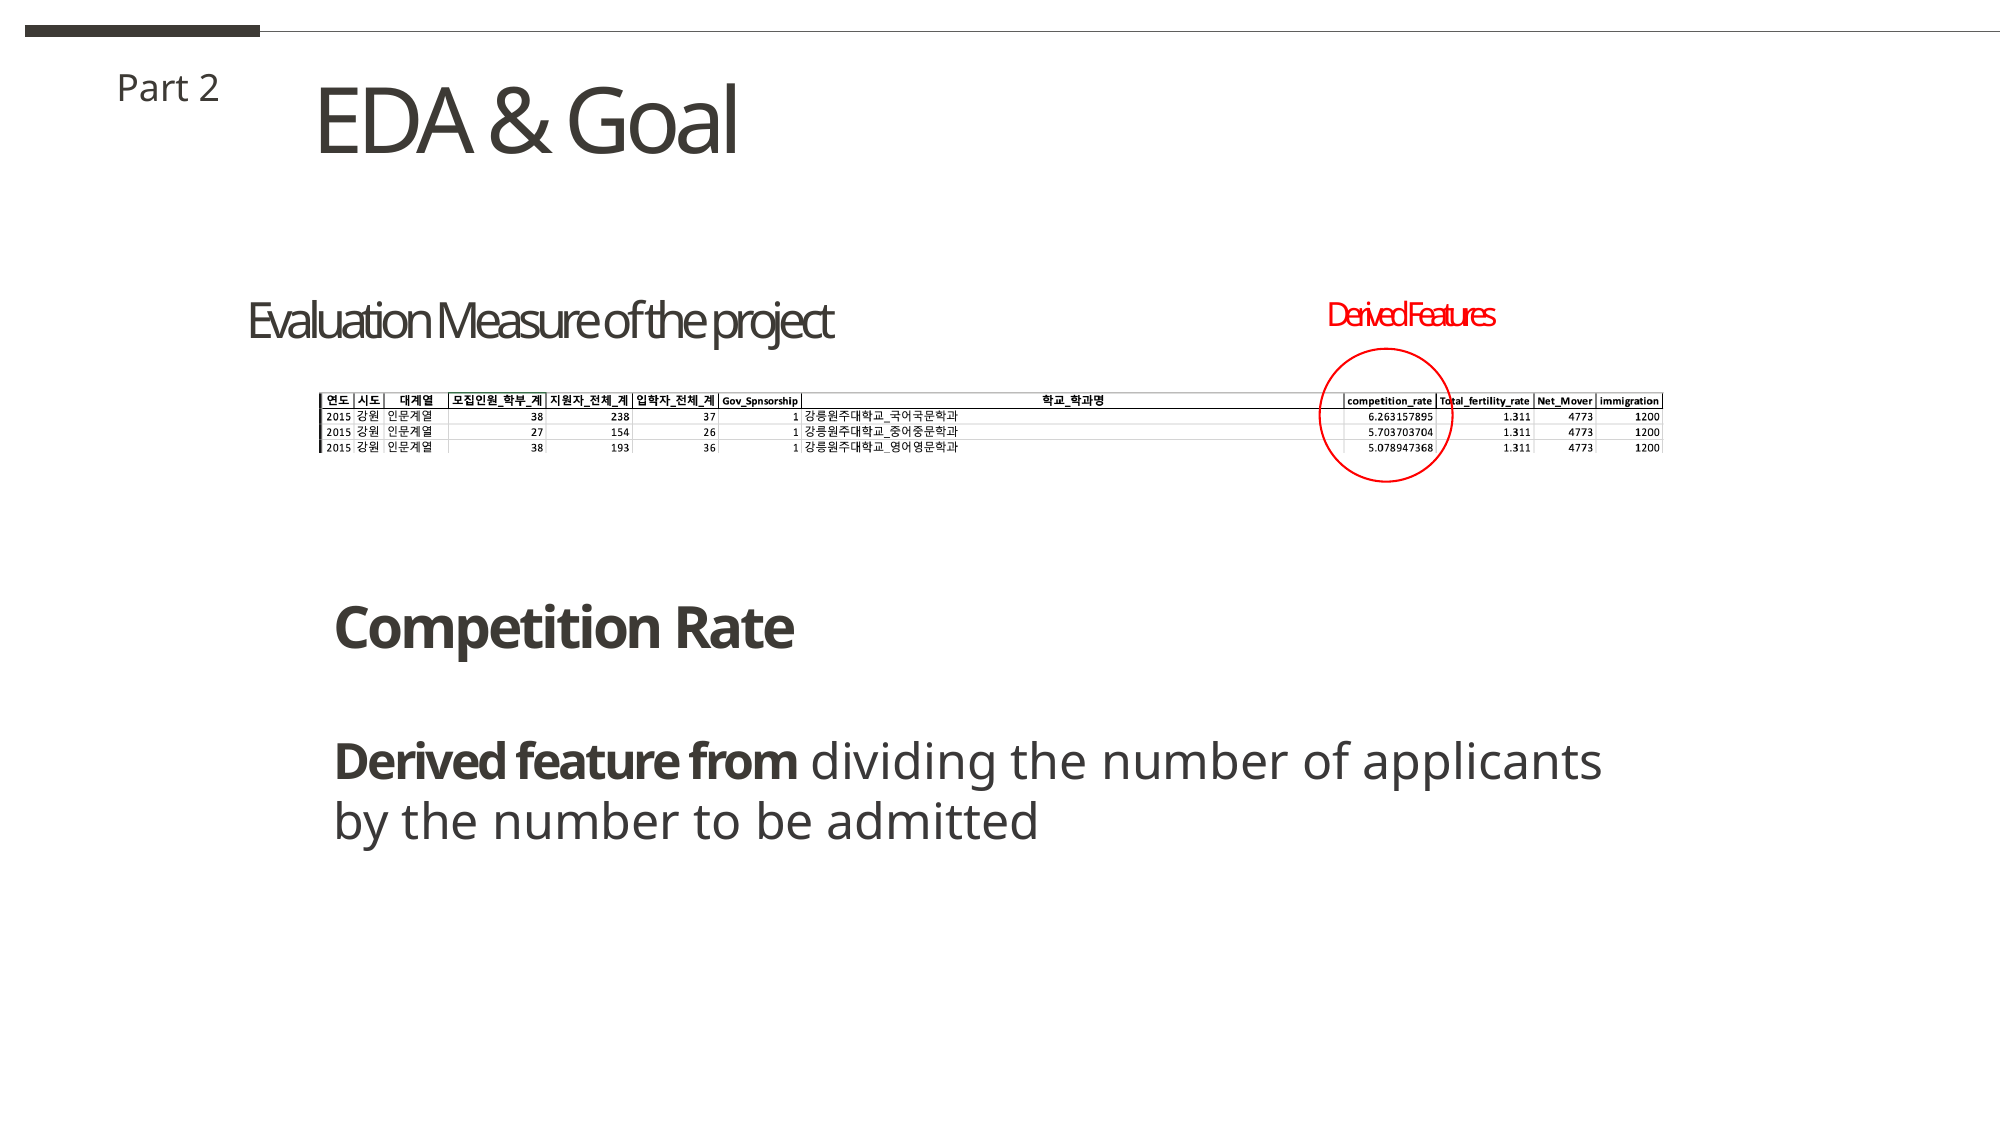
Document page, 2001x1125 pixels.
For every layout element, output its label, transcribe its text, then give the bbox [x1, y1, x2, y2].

text_box Derived Features [1311, 285, 1513, 341]
text_box [1330, 453, 1442, 483]
text_box Part 2 [101, 56, 236, 117]
text_box [1322, 347, 1450, 392]
text_box EDA & Goal [297, 54, 759, 179]
text_box Competition Rate Derived feature from dividing the number of applicants by the number to be admitted [319, 582, 1681, 858]
picture [319, 392, 1664, 453]
text_box Evaluation Measure of the project [231, 281, 852, 356]
